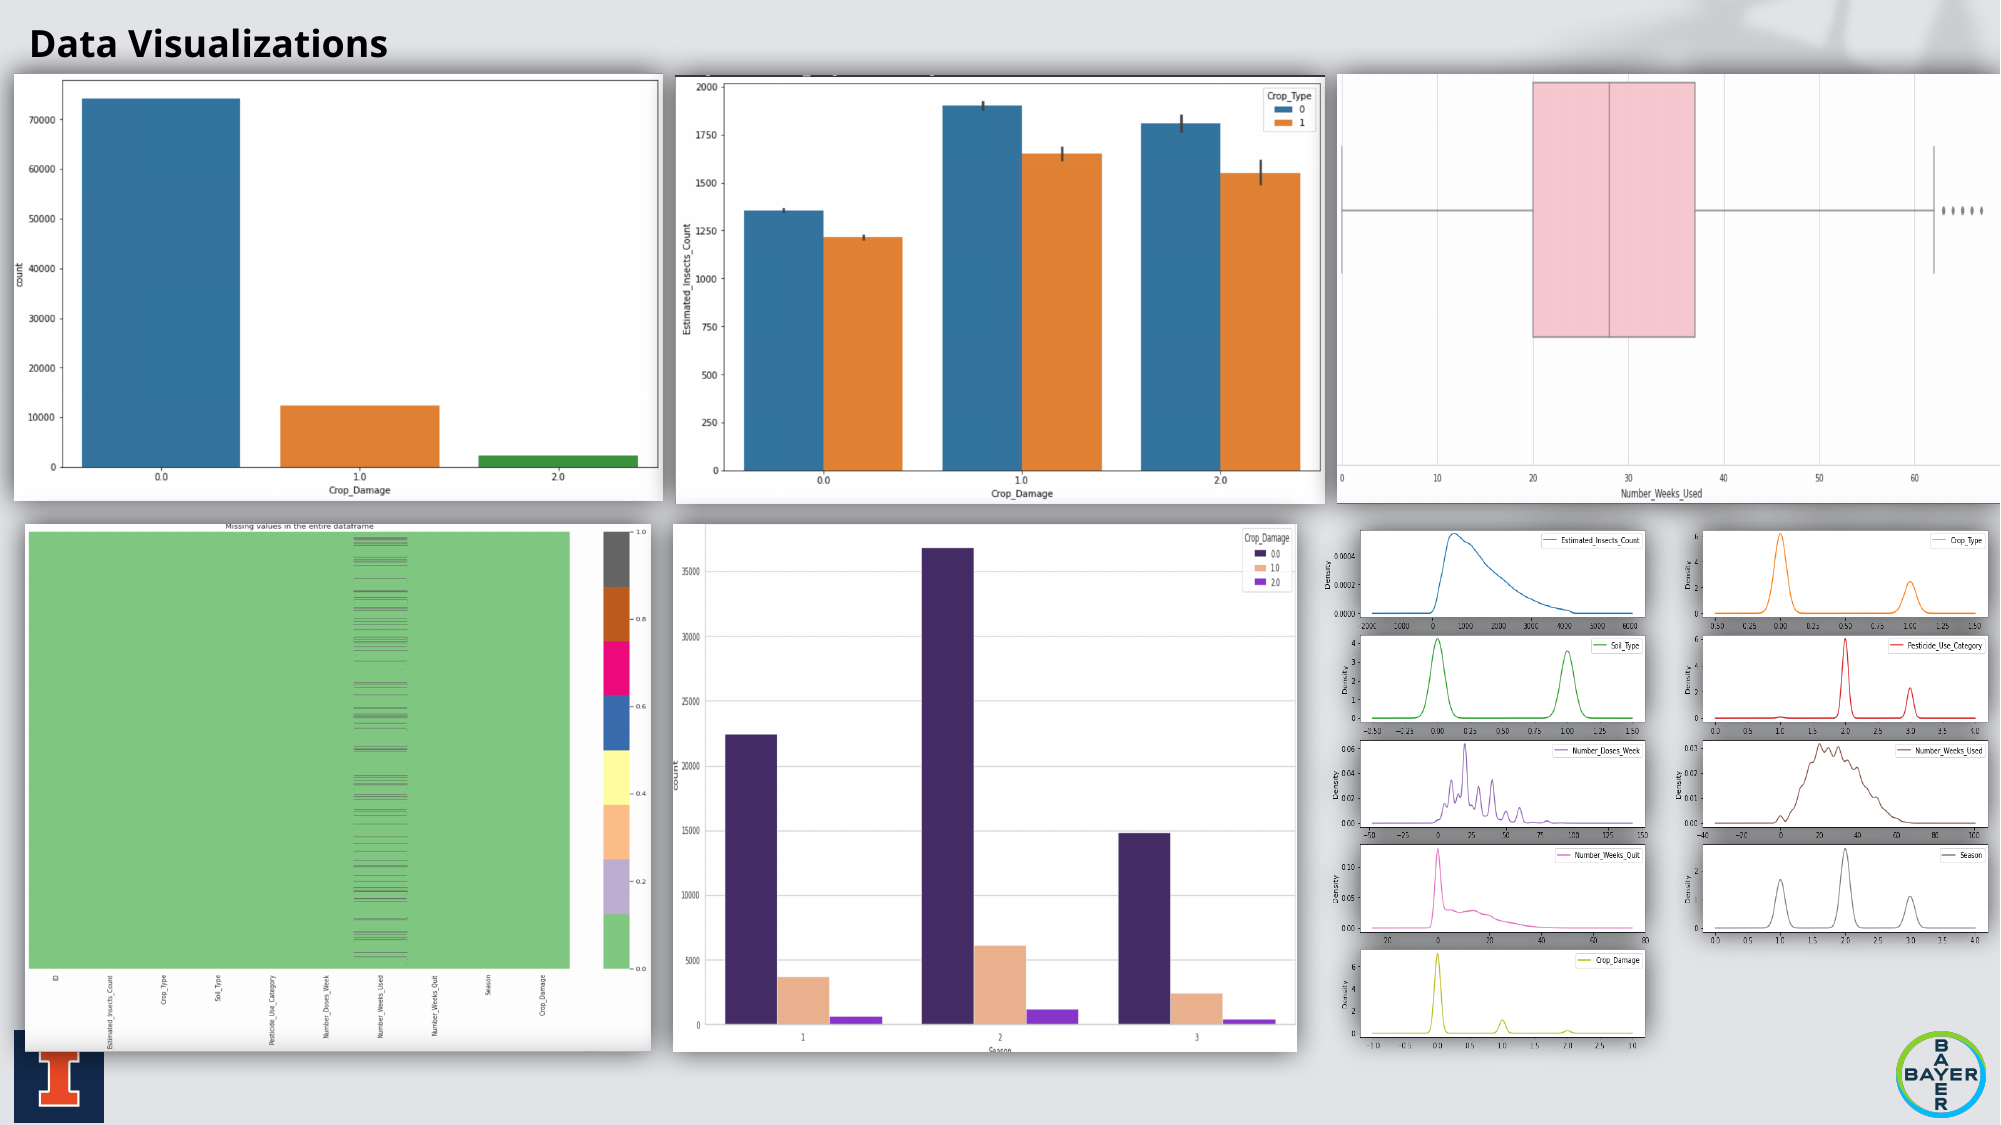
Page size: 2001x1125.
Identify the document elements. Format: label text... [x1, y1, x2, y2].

picture [1952, 1085, 1986, 1118]
picture [673, 524, 1297, 1052]
text_box Data Visualizations [14, 12, 811, 54]
picture [1896, 1085, 1930, 1118]
picture [1337, 74, 2000, 504]
picture [14, 524, 651, 1123]
footer [0, 1032, 2000, 1125]
picture [1320, 524, 1992, 1112]
picture [675, 75, 1325, 504]
picture [14, 73, 663, 501]
